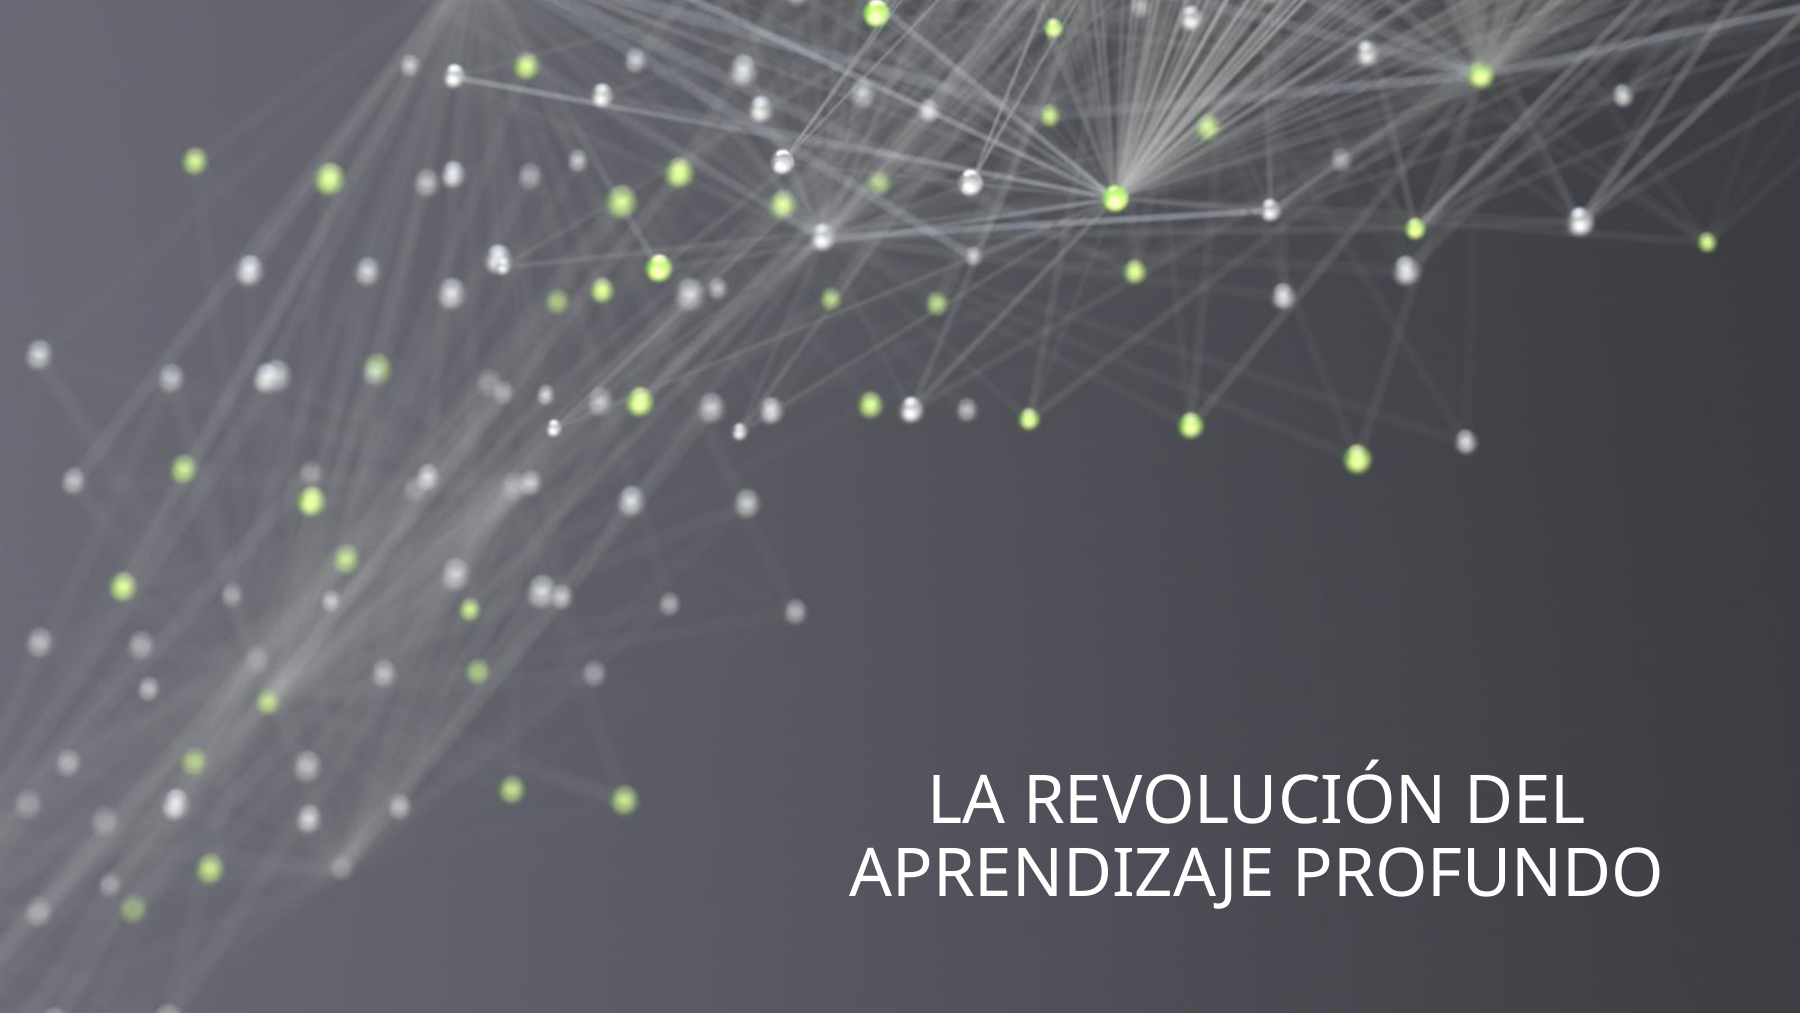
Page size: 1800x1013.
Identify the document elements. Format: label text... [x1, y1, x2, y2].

picture [0, 0, 1800, 1013]
title La revolución del aprendizaje profundo [815, 692, 1699, 919]
